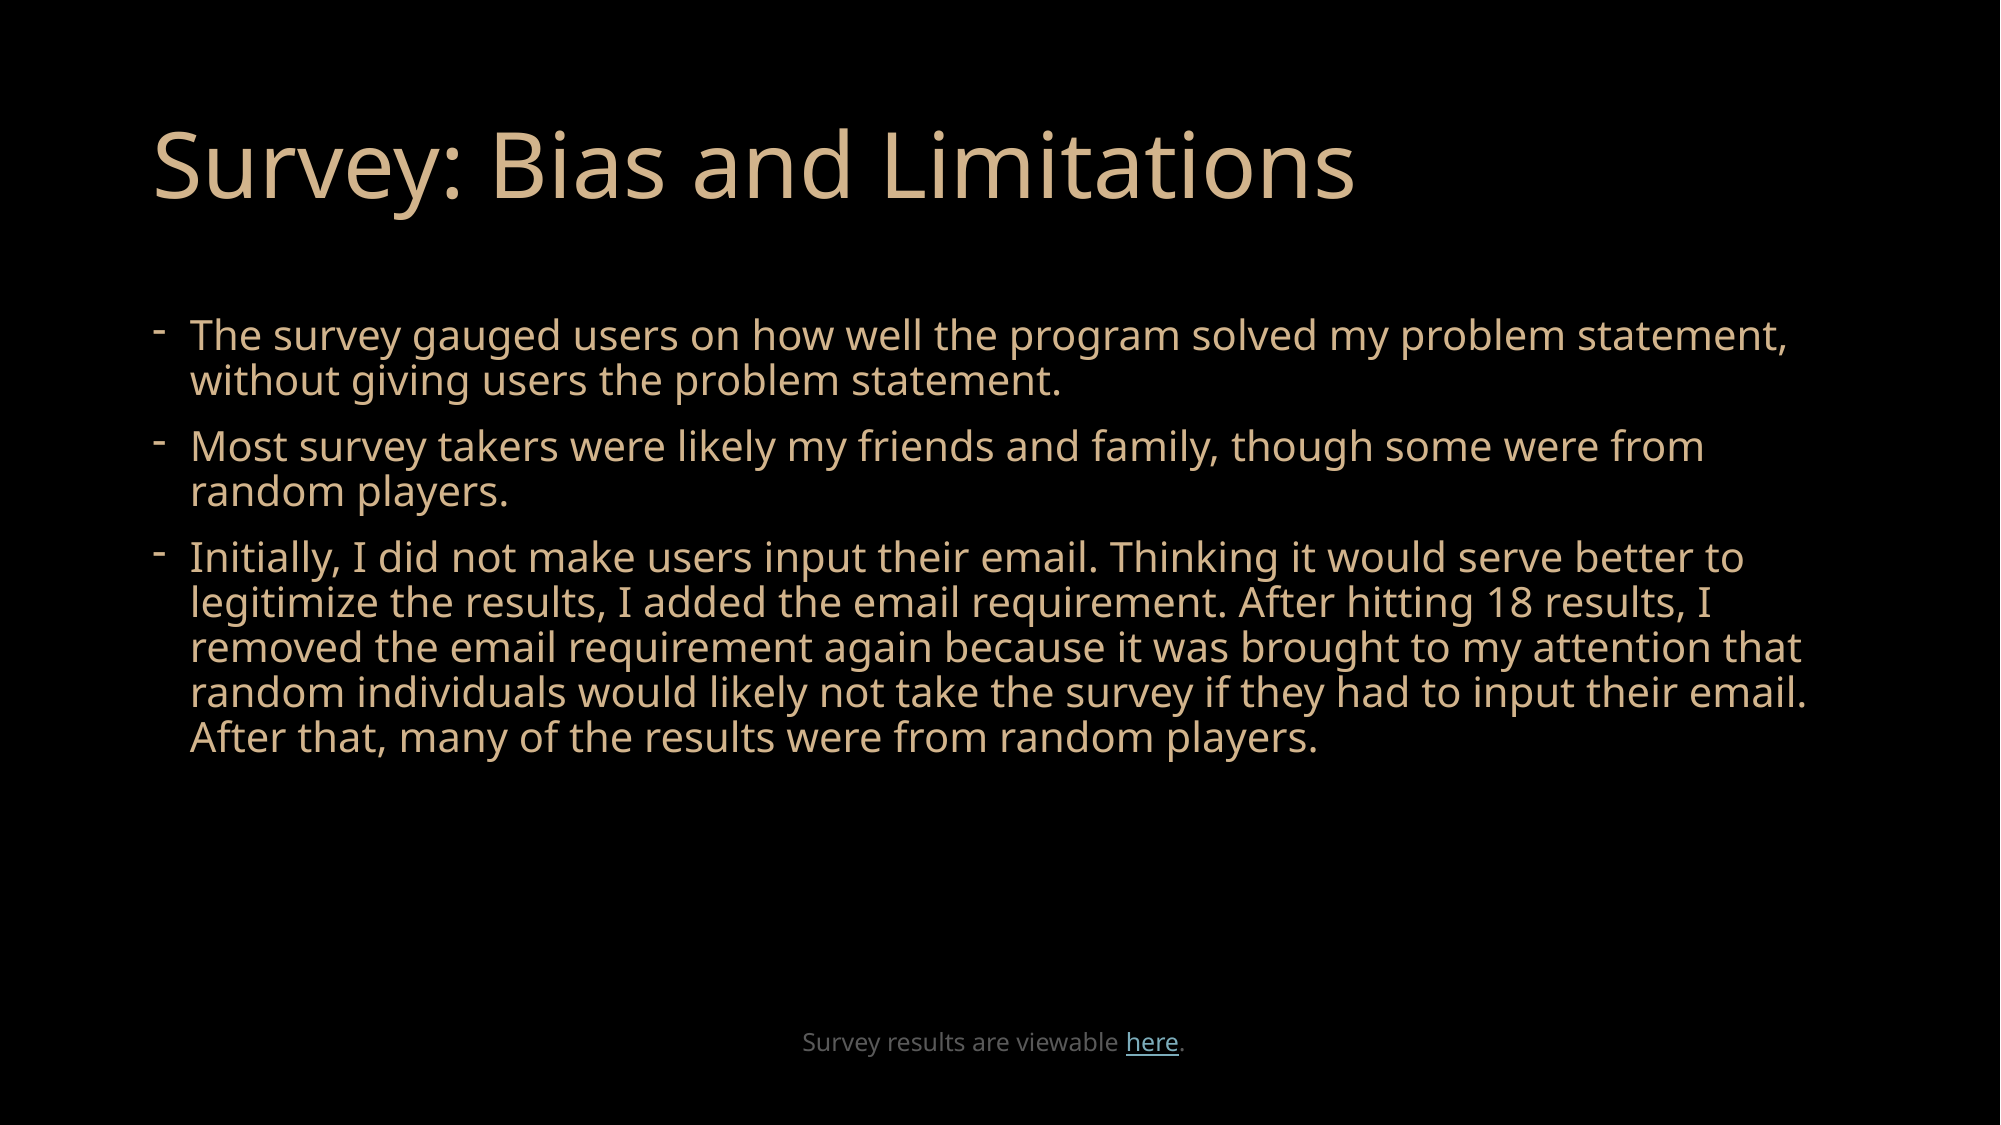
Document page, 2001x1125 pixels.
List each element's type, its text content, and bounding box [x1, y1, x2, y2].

title Survey: Bias and Limitations [137, 59, 1863, 278]
list The survey gauged users on how well the program solved my problem statement, without giving users the problem statement. Most survey takers were likely my friends and family, though some were from random players. Initially, I did not make users input their email. Thinking it would serve better to legitimize the results, I added the email requirement. After hitting 18 results, I removed the email requirement again because it was brought to my attention that random individuals would likely not take the survey if they had to input their email. After that, many of the results were from random players. [137, 307, 1863, 990]
text_box Survey results are viewable here. [787, 1019, 1213, 1069]
